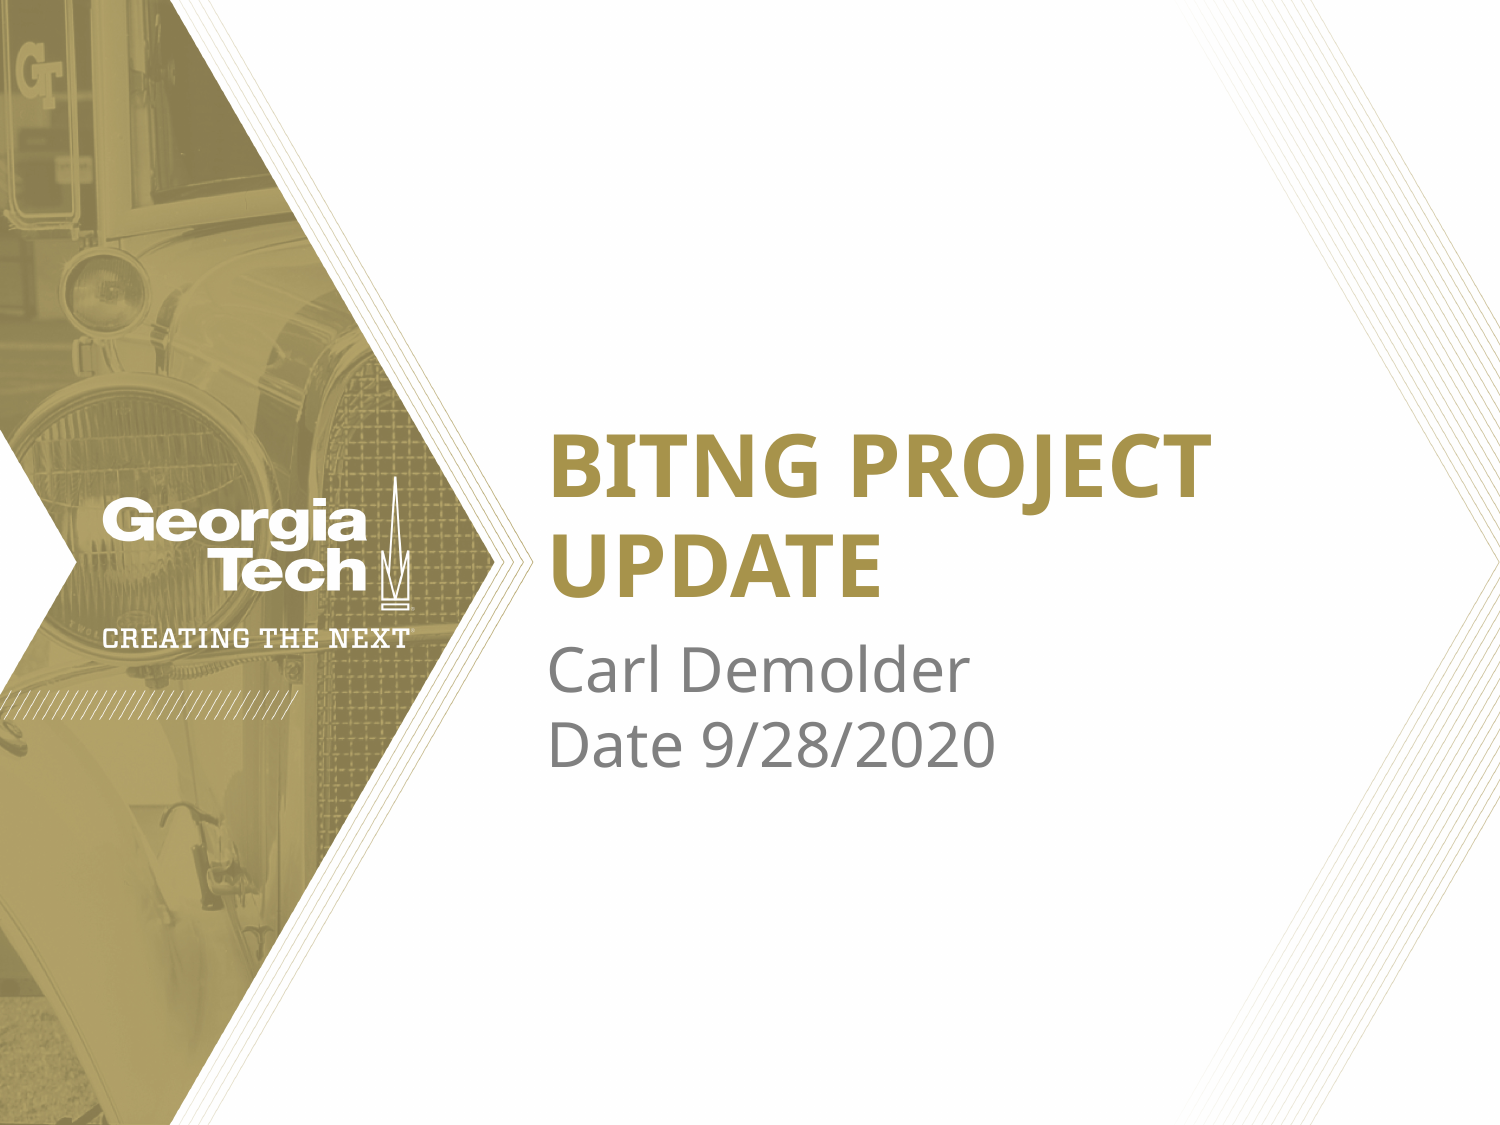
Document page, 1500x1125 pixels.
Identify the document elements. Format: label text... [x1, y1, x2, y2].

subtitle Carl Demolder Date 9/28/2020 [531, 622, 1368, 899]
picture [0, 0, 1500, 1125]
title BITNG PROJECT UPDATE [531, 304, 1454, 623]
